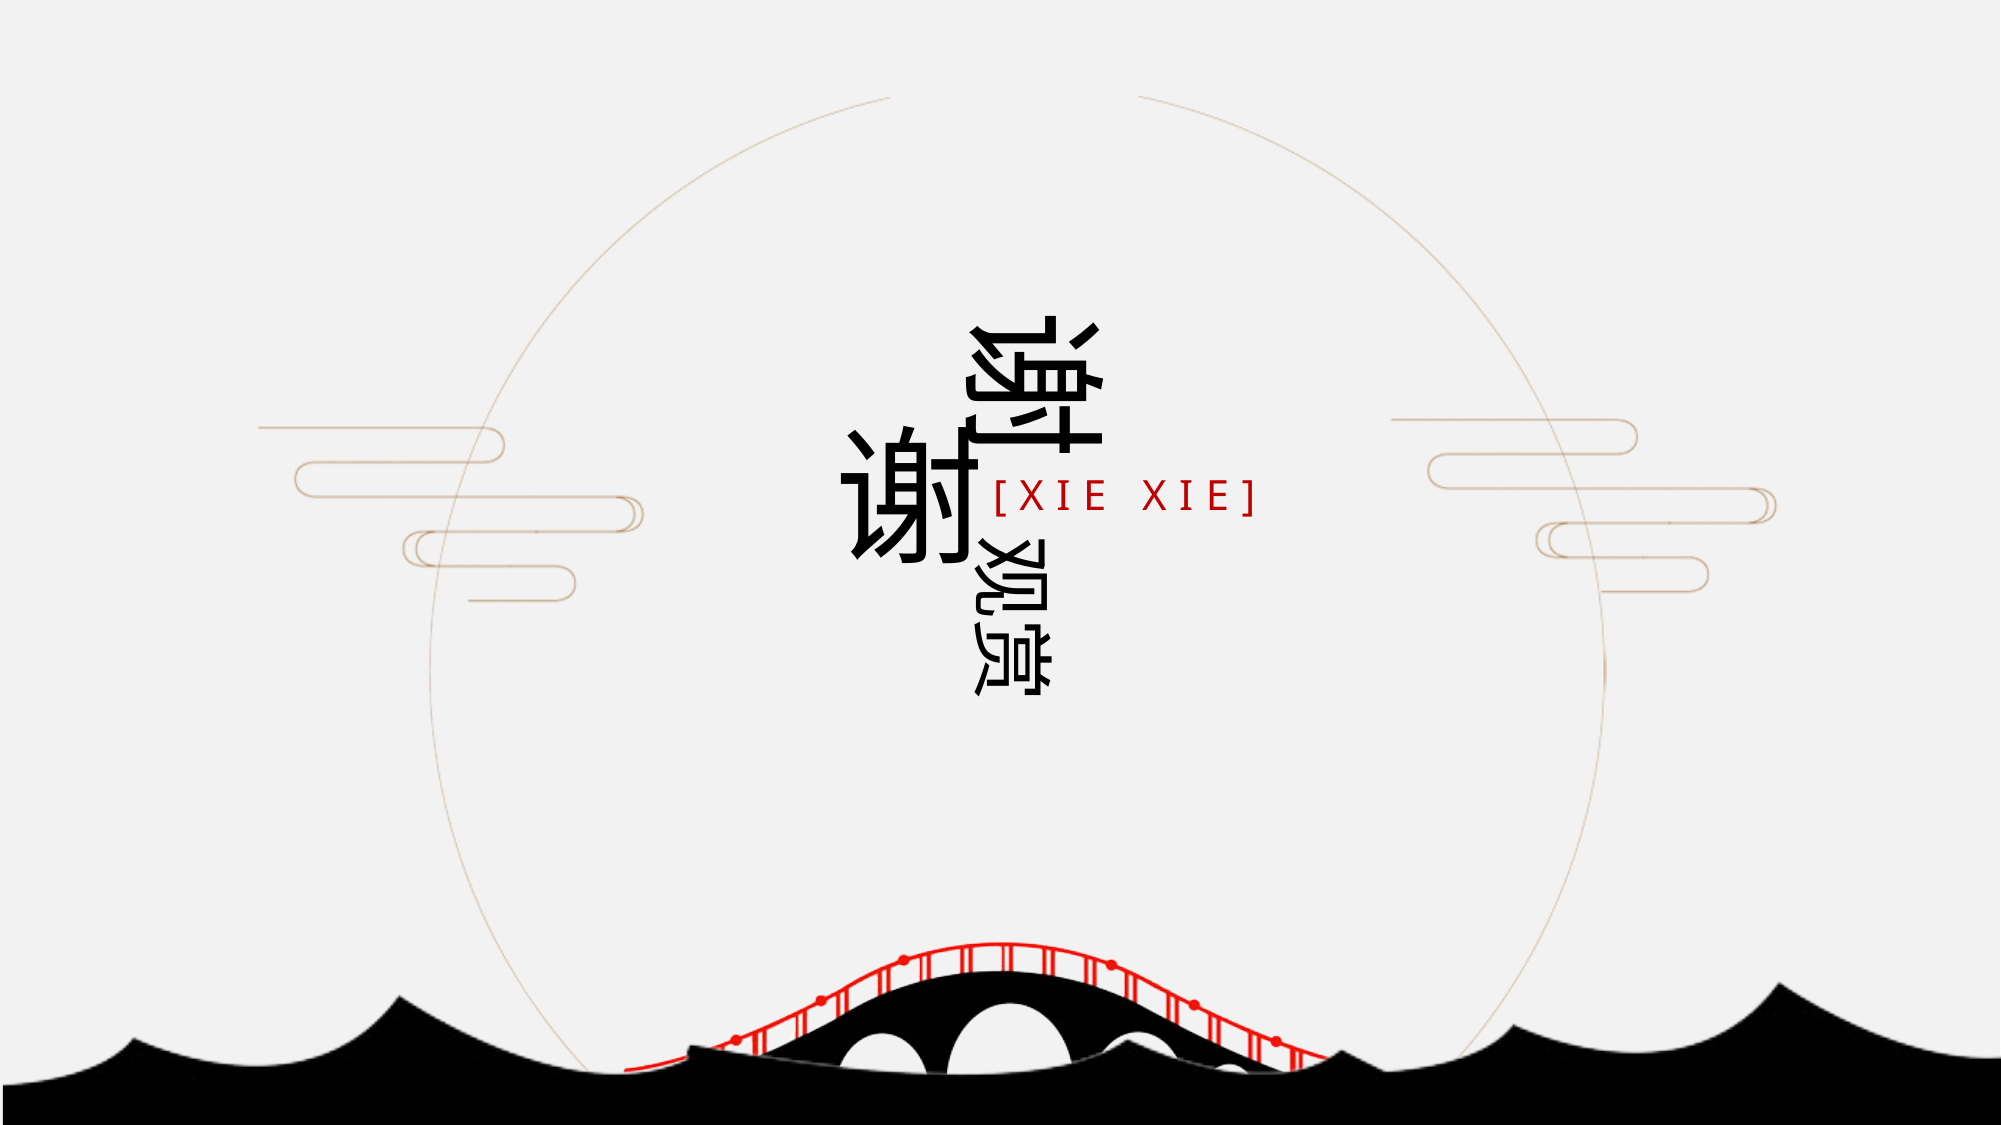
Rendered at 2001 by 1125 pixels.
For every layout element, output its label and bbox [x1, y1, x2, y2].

picture [2, 96, 2001, 1125]
text_box [818, 294, 1271, 705]
